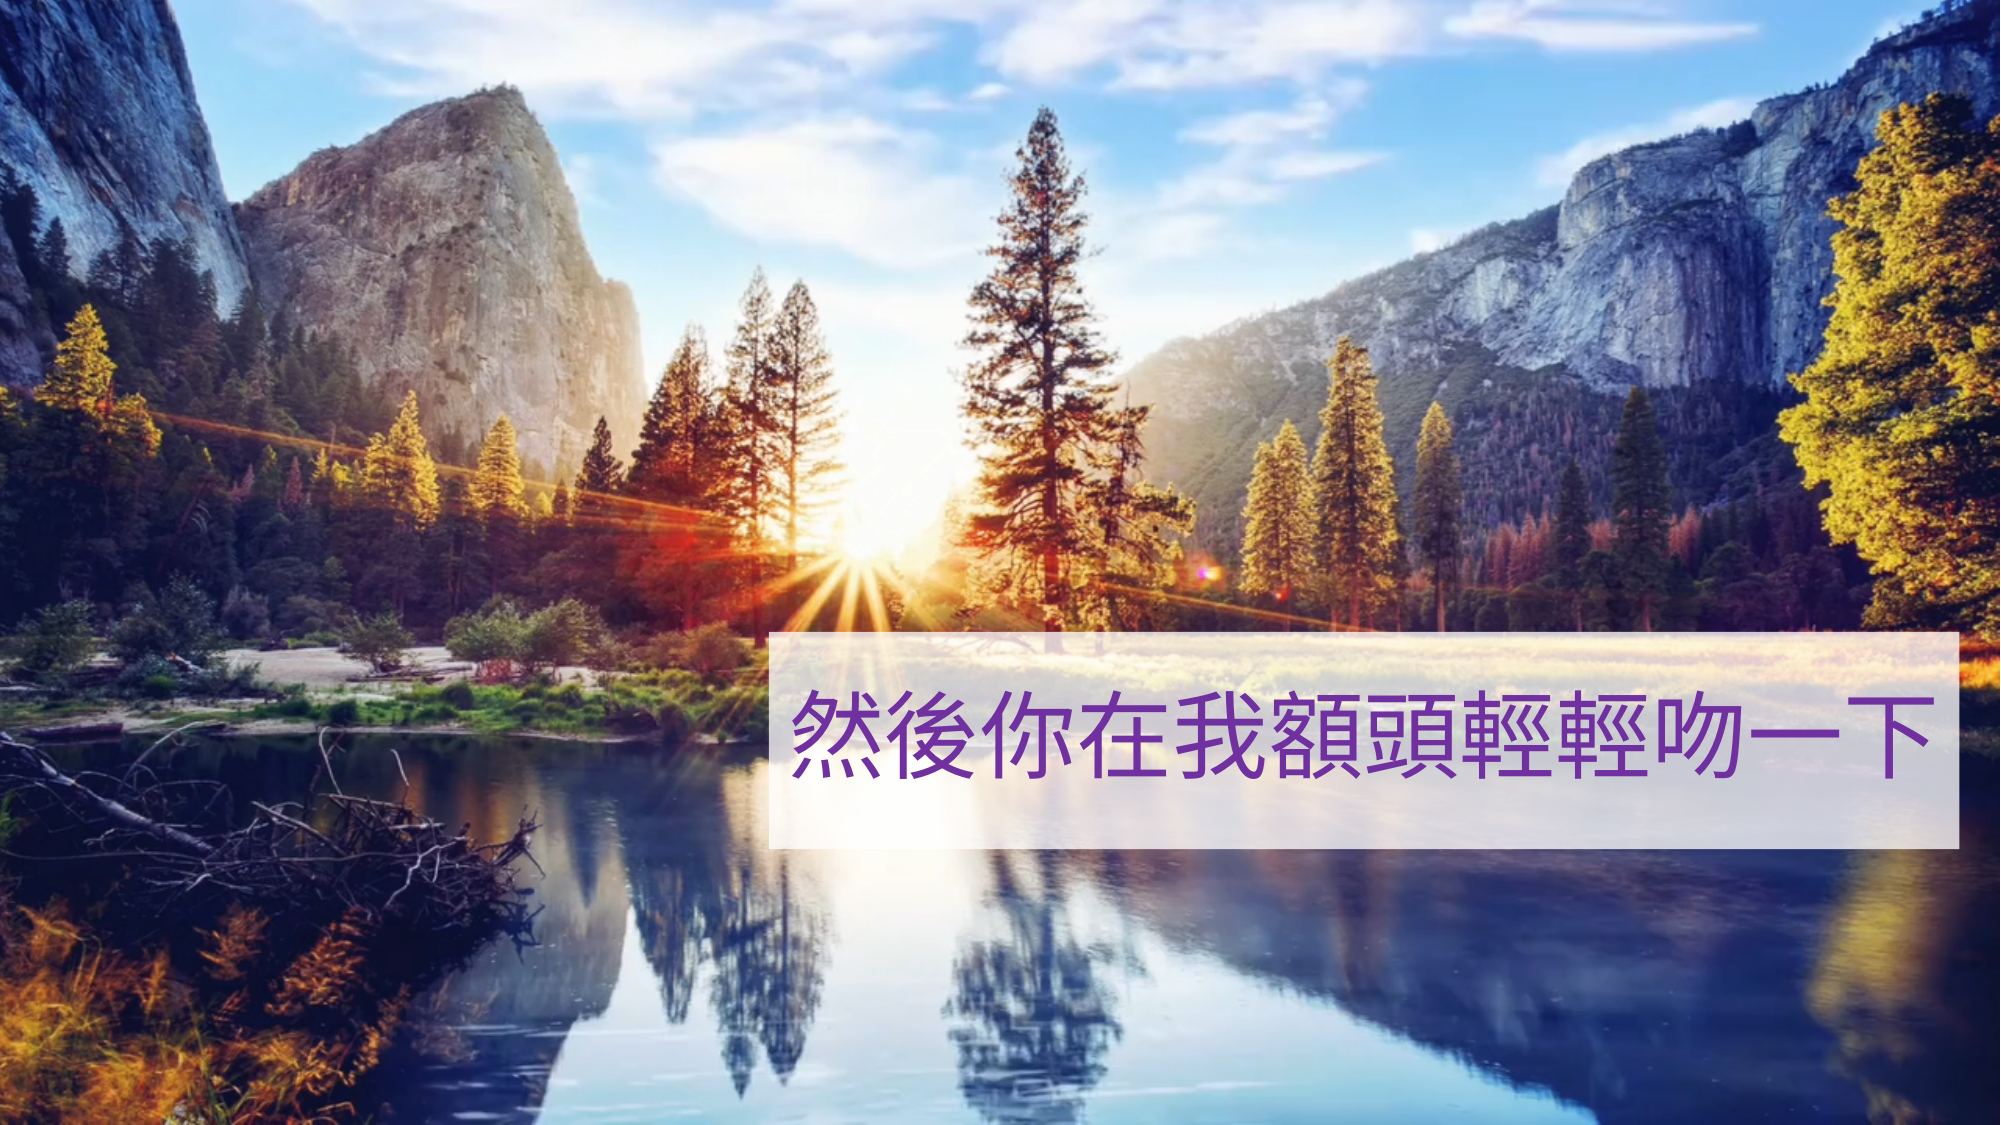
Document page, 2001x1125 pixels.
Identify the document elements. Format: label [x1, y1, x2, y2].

list [0, 0, 2000, 1125]
